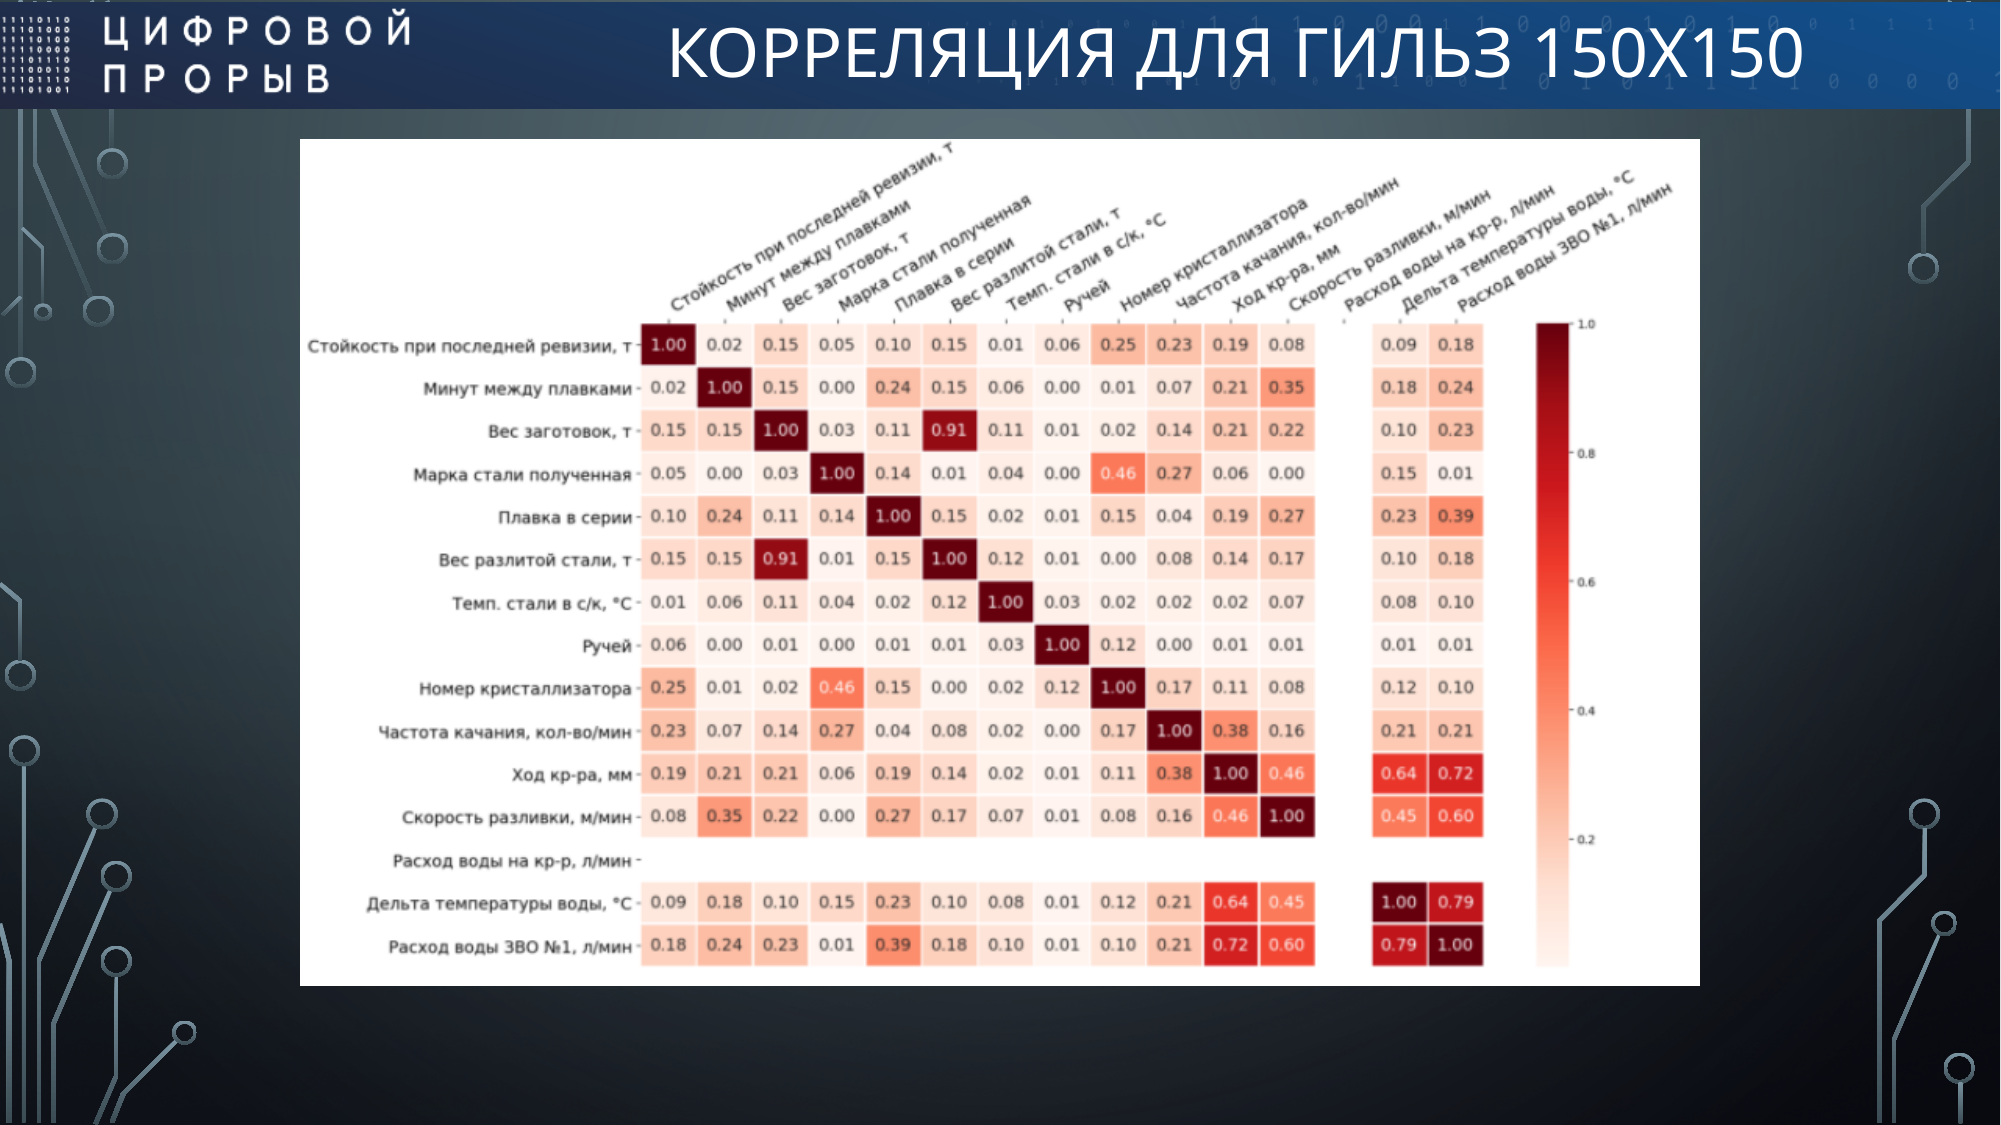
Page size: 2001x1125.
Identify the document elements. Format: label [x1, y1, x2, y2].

picture [0, 2, 2000, 109]
picture [299, 139, 1701, 986]
